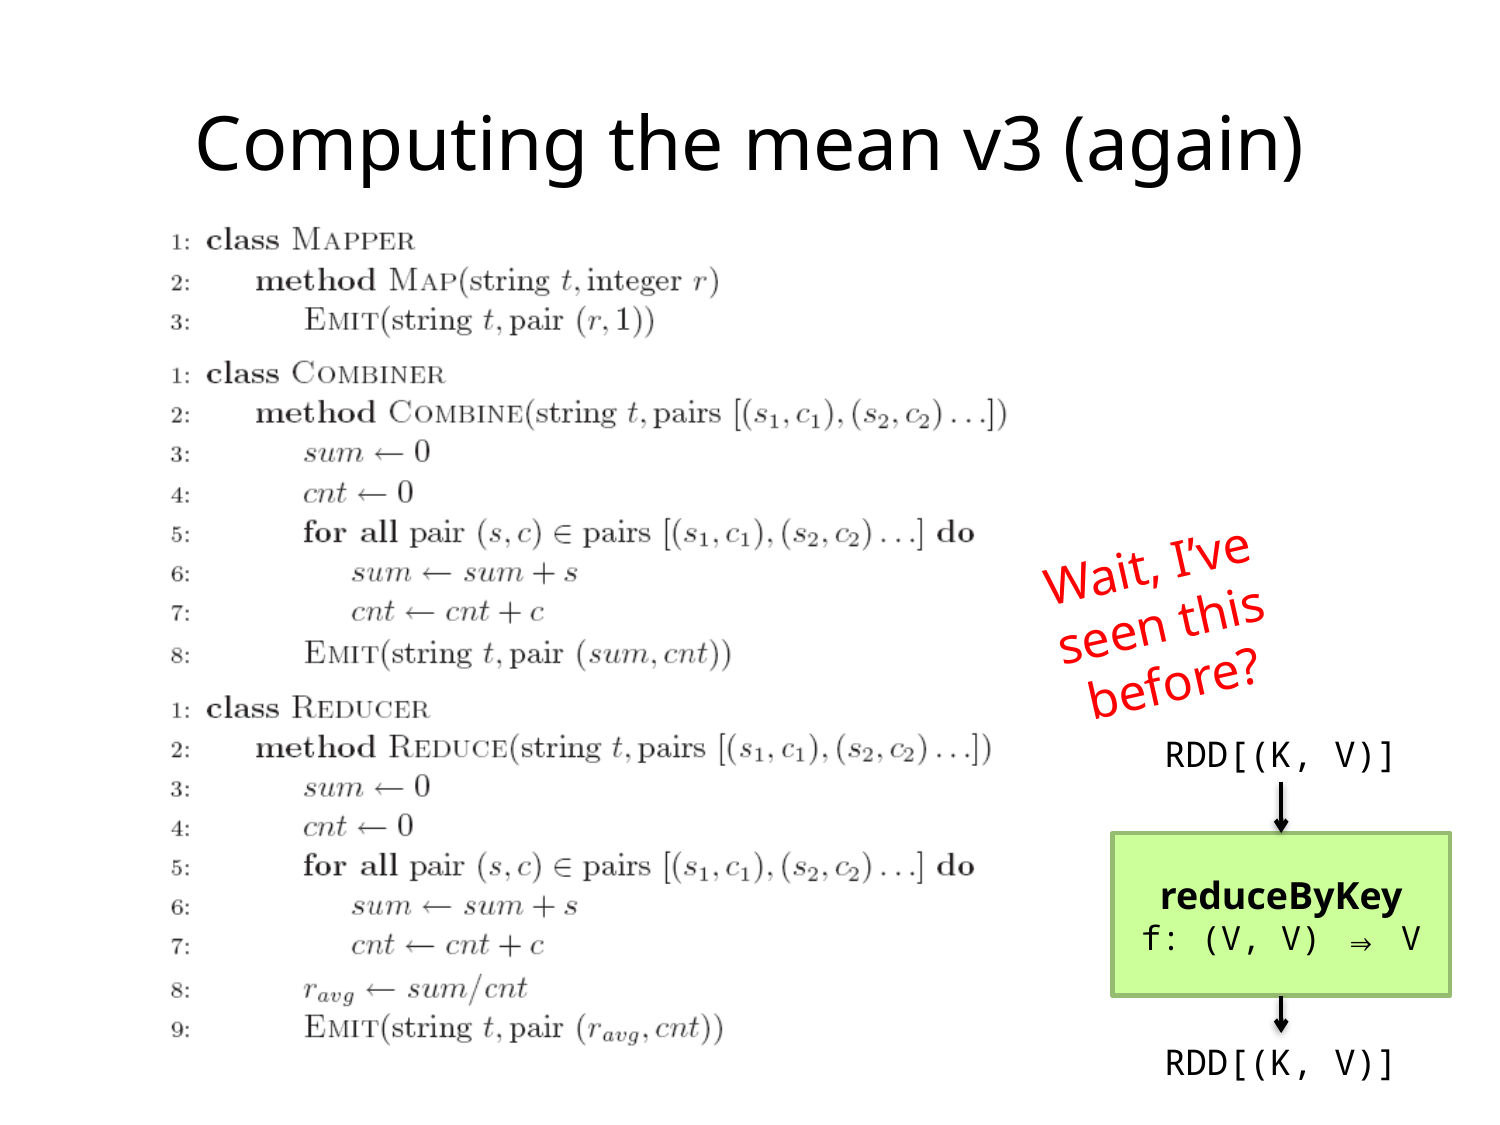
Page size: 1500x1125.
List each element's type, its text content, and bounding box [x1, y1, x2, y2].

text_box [1112, 724, 1451, 1092]
text_box Wait, I’ve seen this before? [1041, 487, 1359, 750]
text_box Computing the mean v3 (again) [0, 87, 1500, 200]
picture [164, 215, 1036, 1051]
